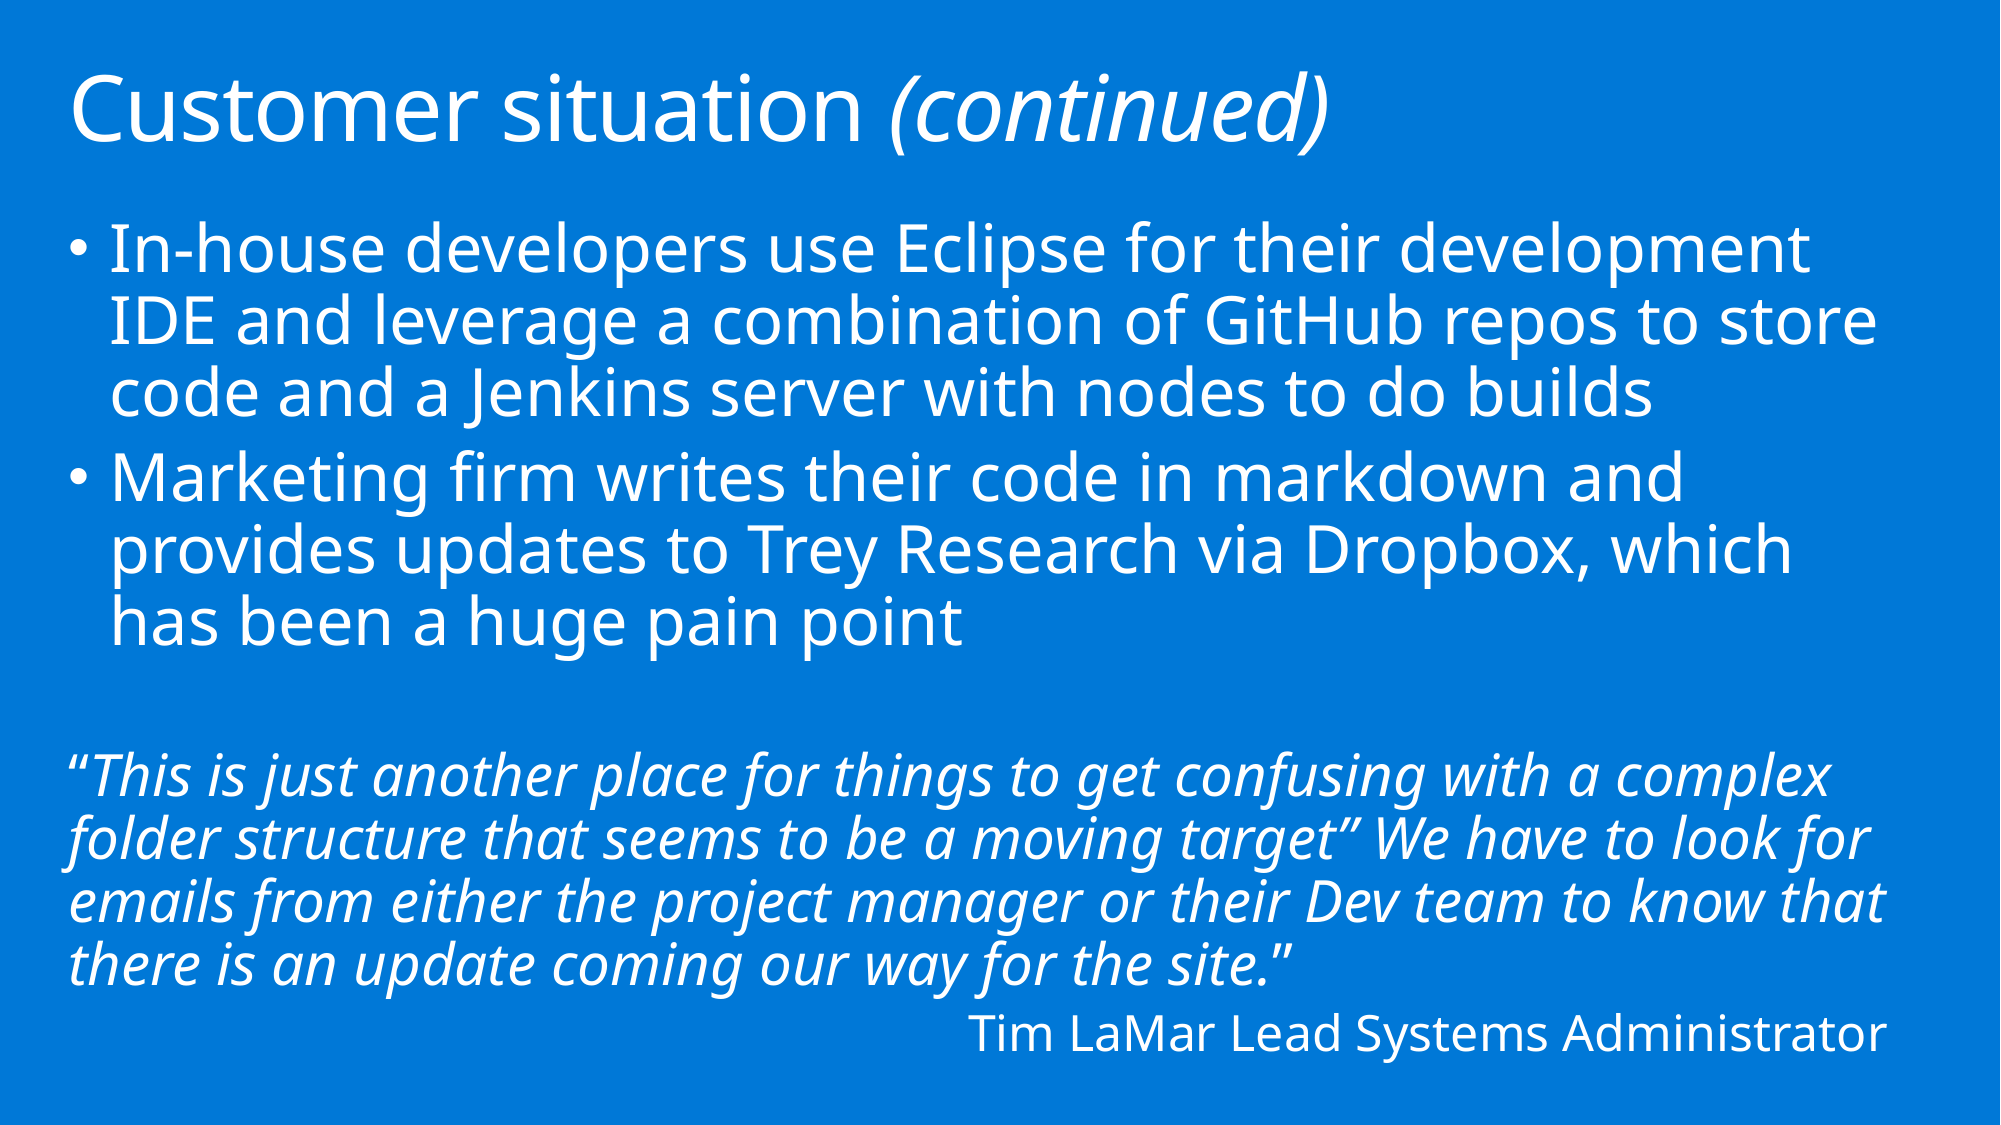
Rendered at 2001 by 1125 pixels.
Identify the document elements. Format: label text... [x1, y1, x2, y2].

list In-house developers use Eclipse for their development IDE and leverage a combination of GitHub repos to store code and a Jenkins server with nodes to do builds Marketing firm writes their code in markdown and provides updates to Trey Research via Dropbox, which has been a huge pain point “This is just another place for things to get confusing with a complex folder structure that seems to be a moving target” We have to look for emails from either the project manager or their Dev team to know that there is an update coming our way for the site.” Tim LaMar Lead Systems Administrator [44, 200, 1930, 1096]
title Customer situation (continued) [44, 47, 1930, 195]
